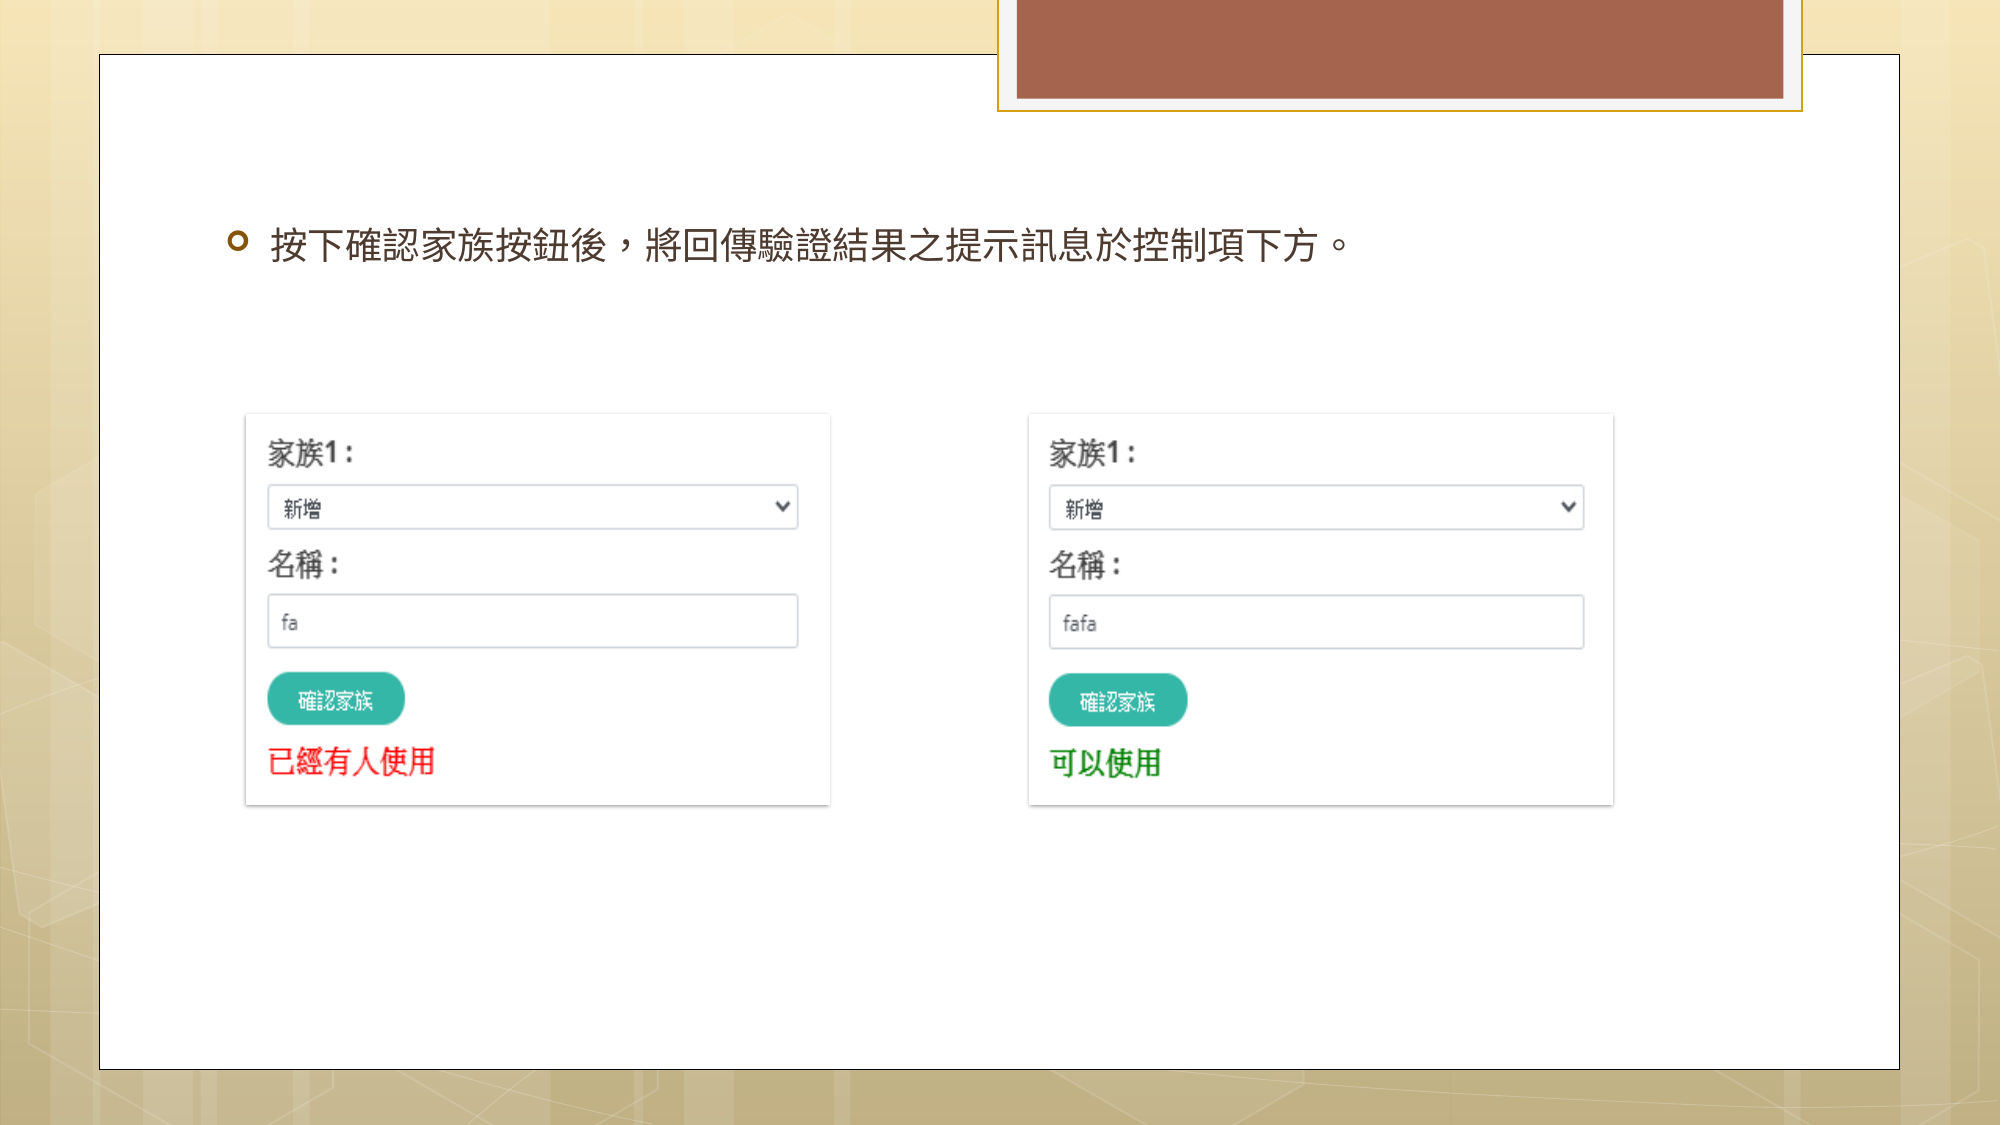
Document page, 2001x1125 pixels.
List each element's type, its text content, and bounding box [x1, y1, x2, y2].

list 按下確認家族按鈕後，將回傳驗證結果之提示訊息於控制項下方。 [199, 214, 1740, 791]
picture [1043, 428, 1599, 791]
picture [260, 428, 815, 791]
